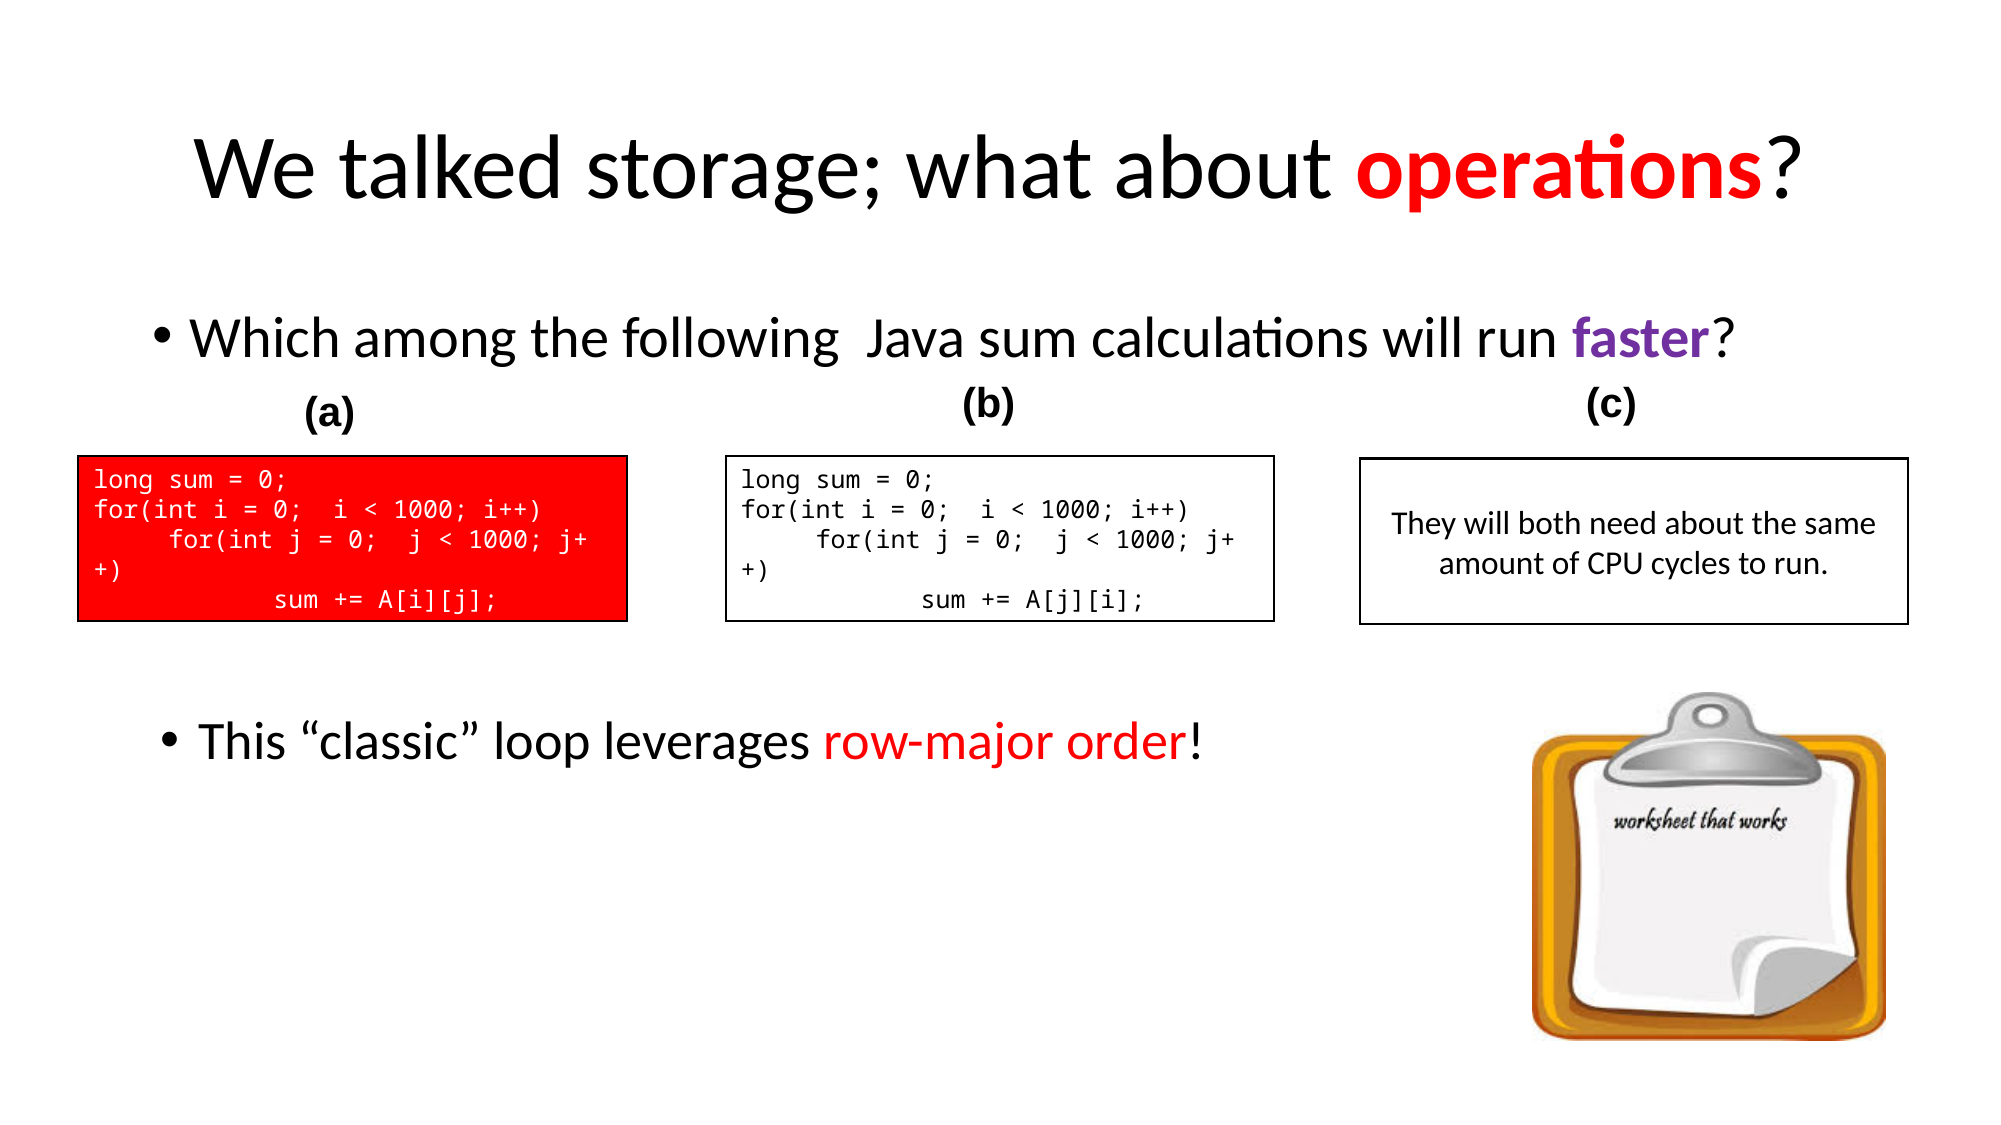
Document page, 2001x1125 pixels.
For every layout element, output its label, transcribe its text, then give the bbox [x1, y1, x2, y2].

list Which among the following Java sum calculations will run faster? [137, 299, 1863, 1014]
text_box (a) [289, 377, 395, 443]
picture [1531, 691, 1886, 1041]
text_box They will both need about the same amount of CPU cycles to run. [1359, 458, 1909, 624]
text_box (c) [1570, 368, 1677, 433]
text_box long sum = 0; for(int i = 0; i < 1000; i++) for(int j = 0; j < 1000; j++) sum += A[i][j]; [78, 456, 627, 622]
text_box long sum = 0; for(int i = 0; i < 1000; i++) for(int j = 0; j < 1000; j++) sum += A[j][i]; [725, 456, 1275, 622]
title We talked storage; what about operations? [137, 59, 1863, 278]
text_box (b) [947, 368, 1053, 433]
text_box This “classic” loop leverages row-major order! [146, 705, 1221, 780]
